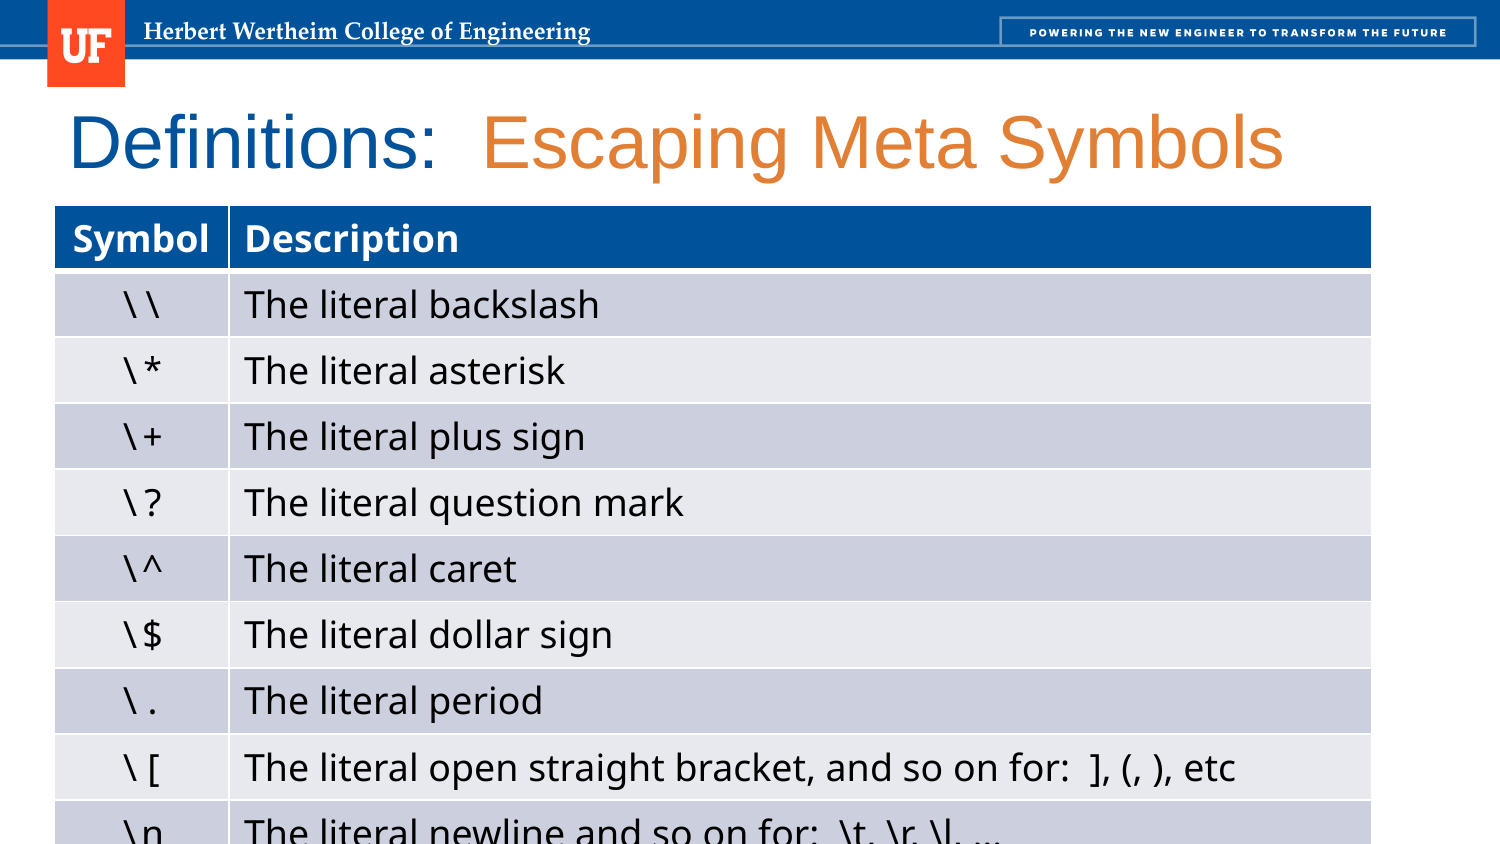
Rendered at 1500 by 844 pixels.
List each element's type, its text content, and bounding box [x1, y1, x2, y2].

table_cell \+ [55, 404, 228, 468]
table_cell The literal asterisk [230, 338, 1371, 402]
table_cell \\ [55, 274, 228, 336]
table_cell \[ [55, 735, 228, 799]
title Definitions: Escaping Meta Symbols [53, 86, 1414, 224]
table_cell The literal backslash [230, 274, 1371, 336]
table_cell \$ [55, 602, 228, 667]
table_cell The literal plus sign [230, 404, 1371, 468]
table_cell The literal open straight bracket, and so on for: ], (, ), etc [230, 735, 1371, 799]
table_cell \^ [55, 536, 228, 601]
table_cell The literal dollar sign [230, 602, 1371, 667]
table_header Description [230, 206, 1371, 268]
table_cell The literal newline and so on for: \t, \r, \l, … [230, 801, 1371, 844]
picture [0, 0, 1500, 87]
table_cell \n [55, 801, 228, 844]
table_header Symbol [55, 206, 228, 268]
table_cell The literal question mark [230, 470, 1371, 535]
table_cell The literal period [230, 669, 1371, 733]
table_cell The literal caret [230, 536, 1371, 601]
table_cell \* [55, 338, 228, 402]
table_cell \? [55, 470, 228, 535]
table_cell \. [55, 669, 228, 733]
